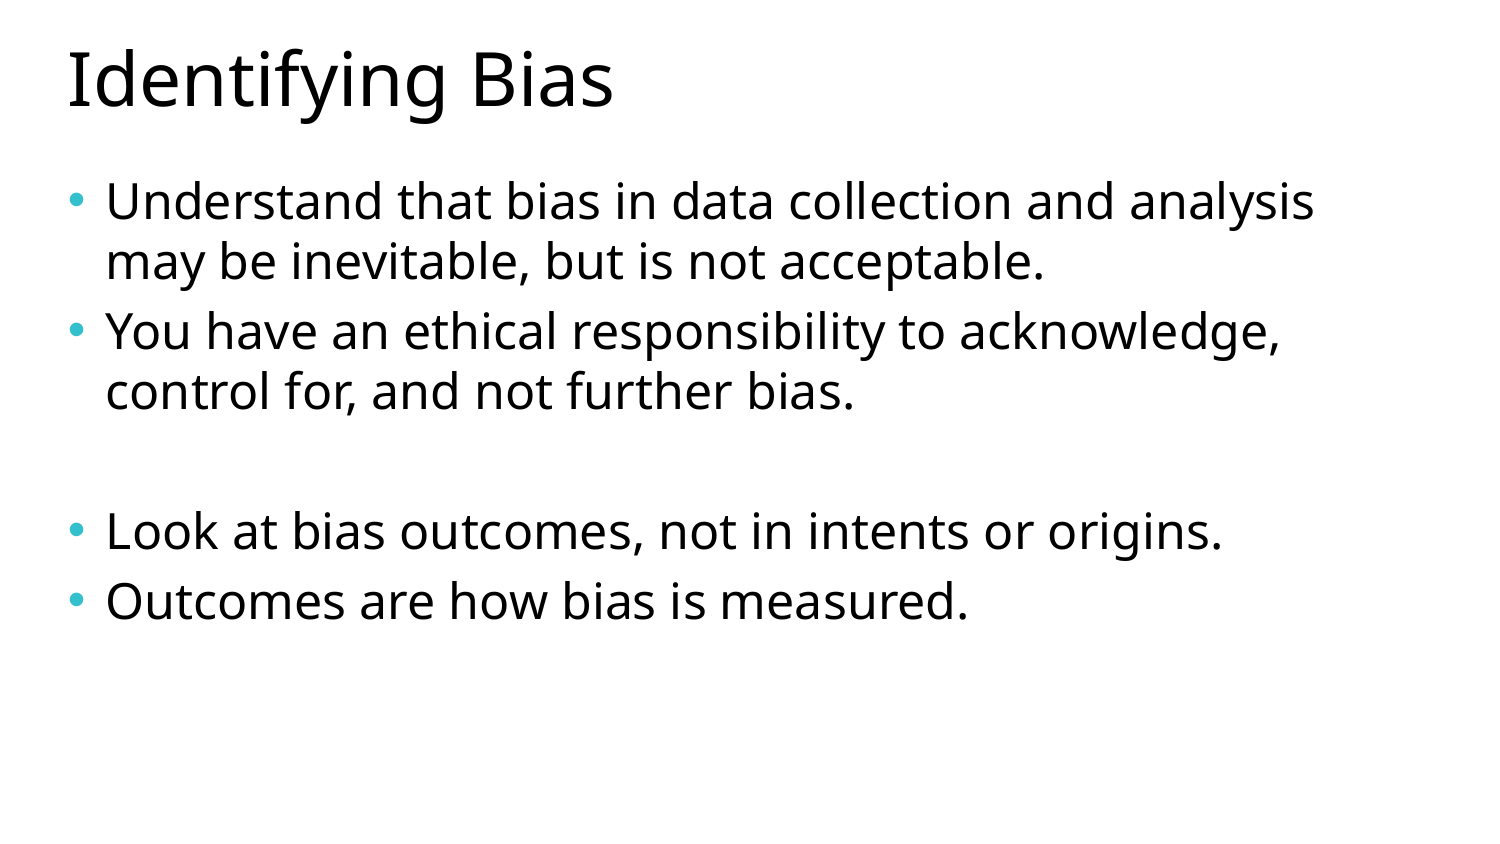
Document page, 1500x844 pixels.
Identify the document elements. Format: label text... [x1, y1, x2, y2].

list Understand that bias in data collection and analysis may be inevitable, but is not acceptable. You have an ethical responsibility to acknowledge, control for, and not further bias. Look at bias outcomes, not in intents or origins. Outcomes are how bias is measured. [52, 161, 1444, 615]
title Identifying Bias [52, 41, 1444, 142]
